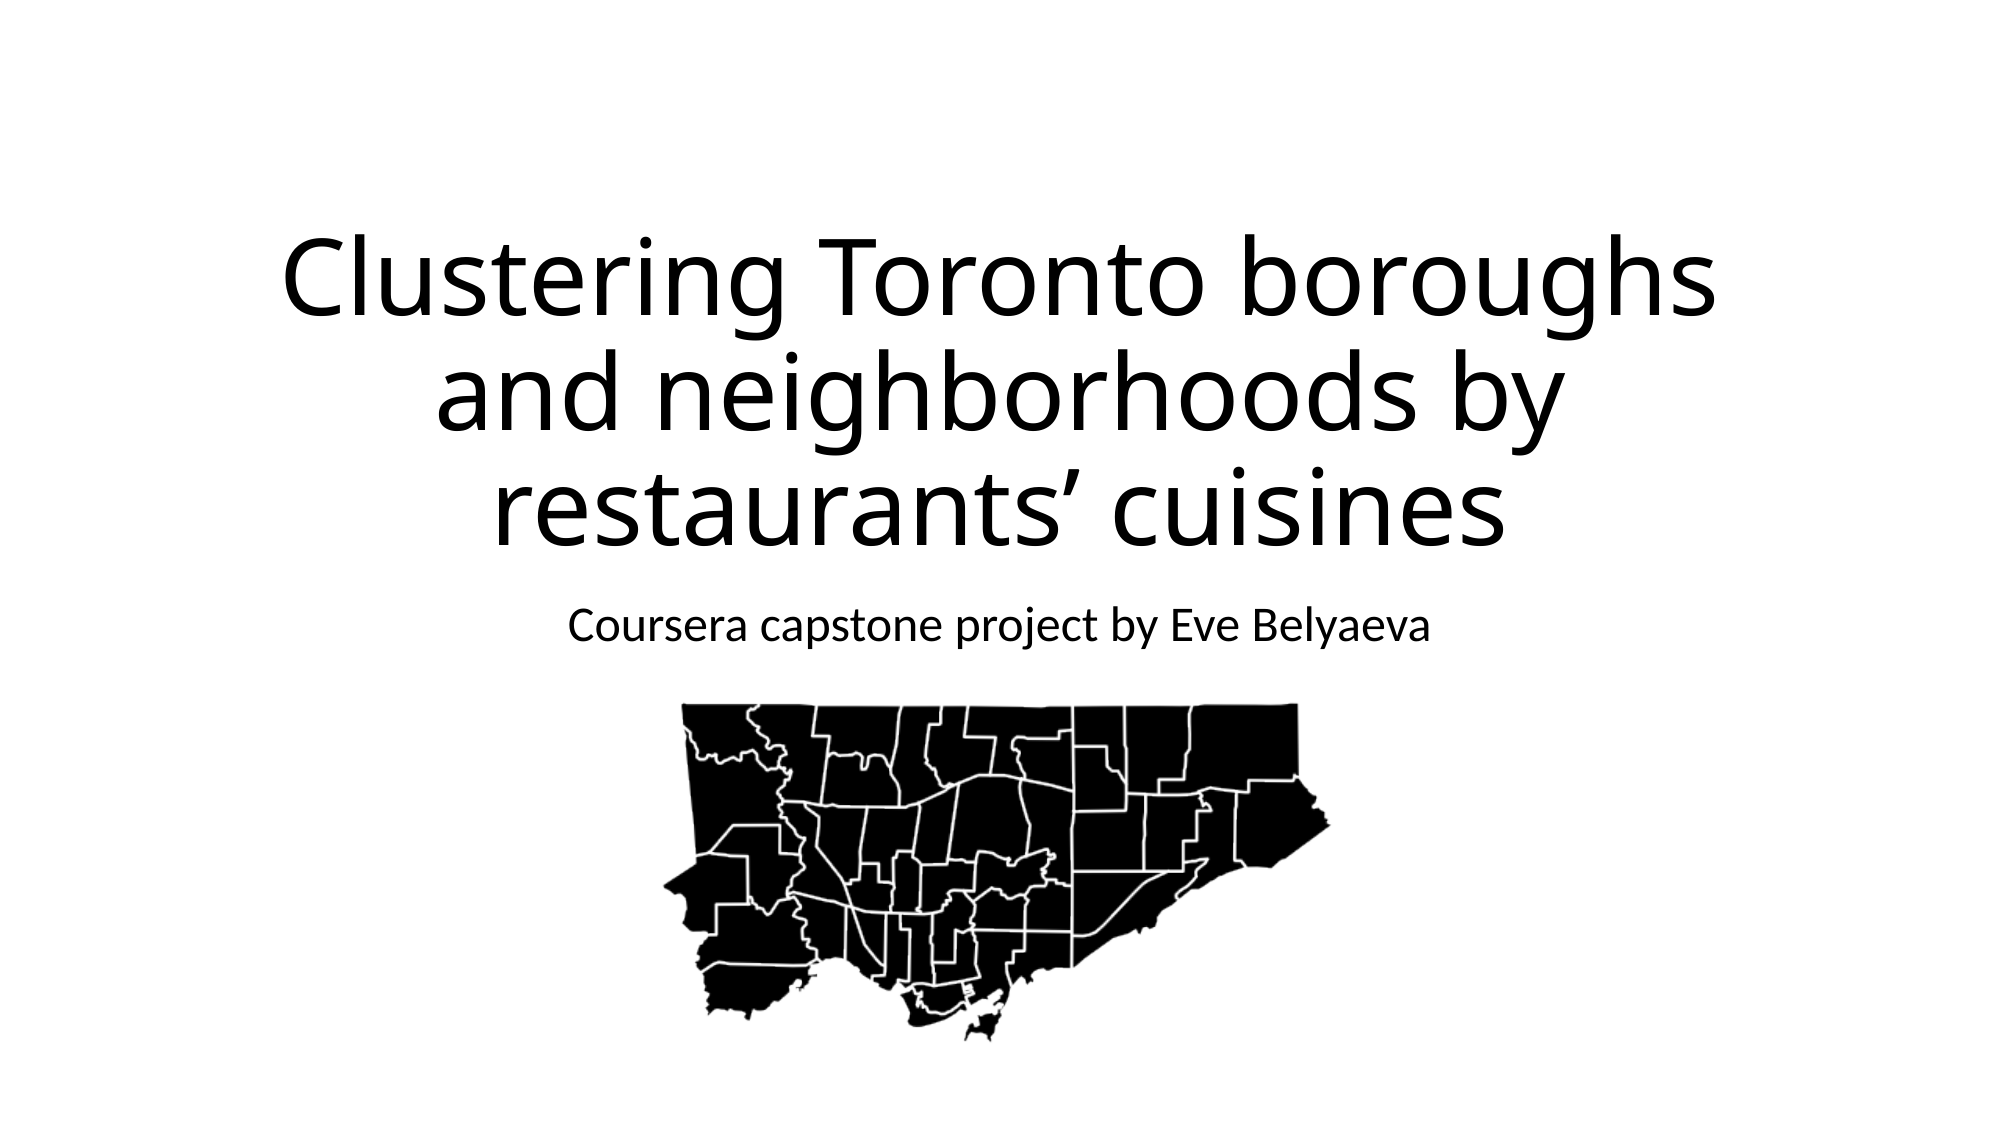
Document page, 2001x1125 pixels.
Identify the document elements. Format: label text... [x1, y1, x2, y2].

title Clustering Toronto boroughs and neighborhoods by restaurants’ cuisines [249, 184, 1750, 576]
subtitle Coursera capstone project by Eve Belyaeva [249, 590, 1750, 863]
picture [641, 679, 1359, 1077]
